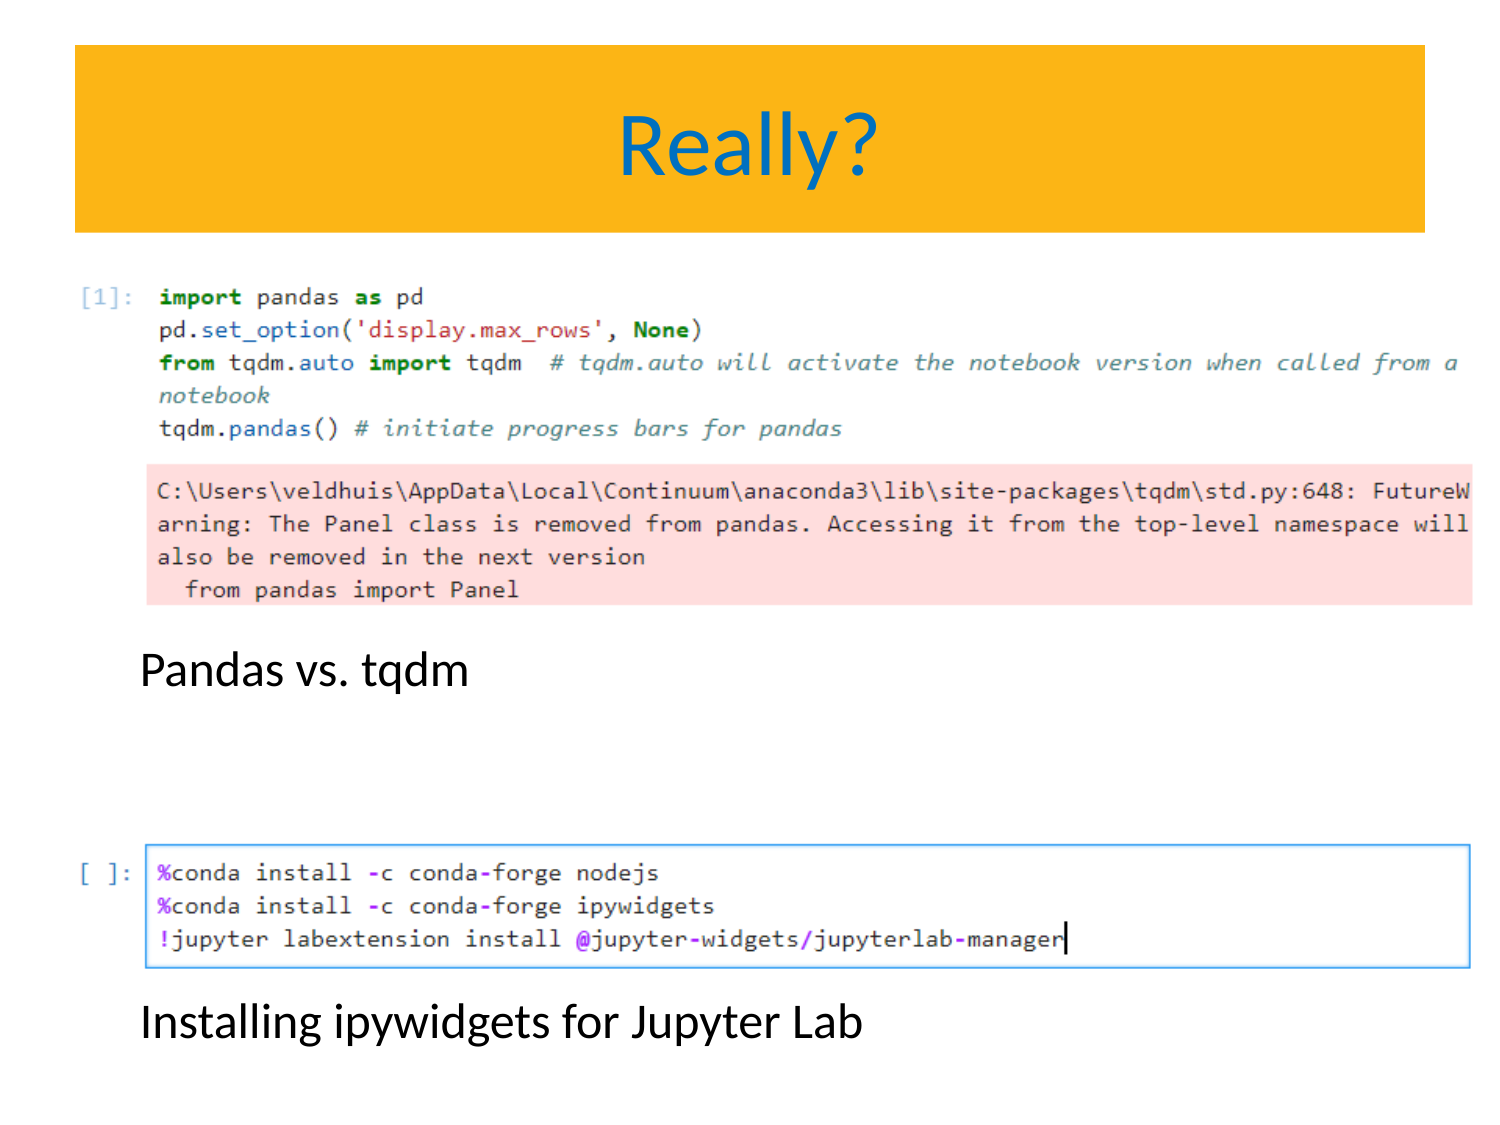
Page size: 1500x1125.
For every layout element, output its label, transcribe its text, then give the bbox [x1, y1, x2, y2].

text_box Installing ipywidgets for Jupyter Lab [124, 988, 1025, 1056]
text_box Pandas vs. tqdm [125, 630, 550, 704]
picture [74, 838, 1485, 980]
picture [74, 278, 1479, 622]
title Really? [75, 45, 1425, 233]
